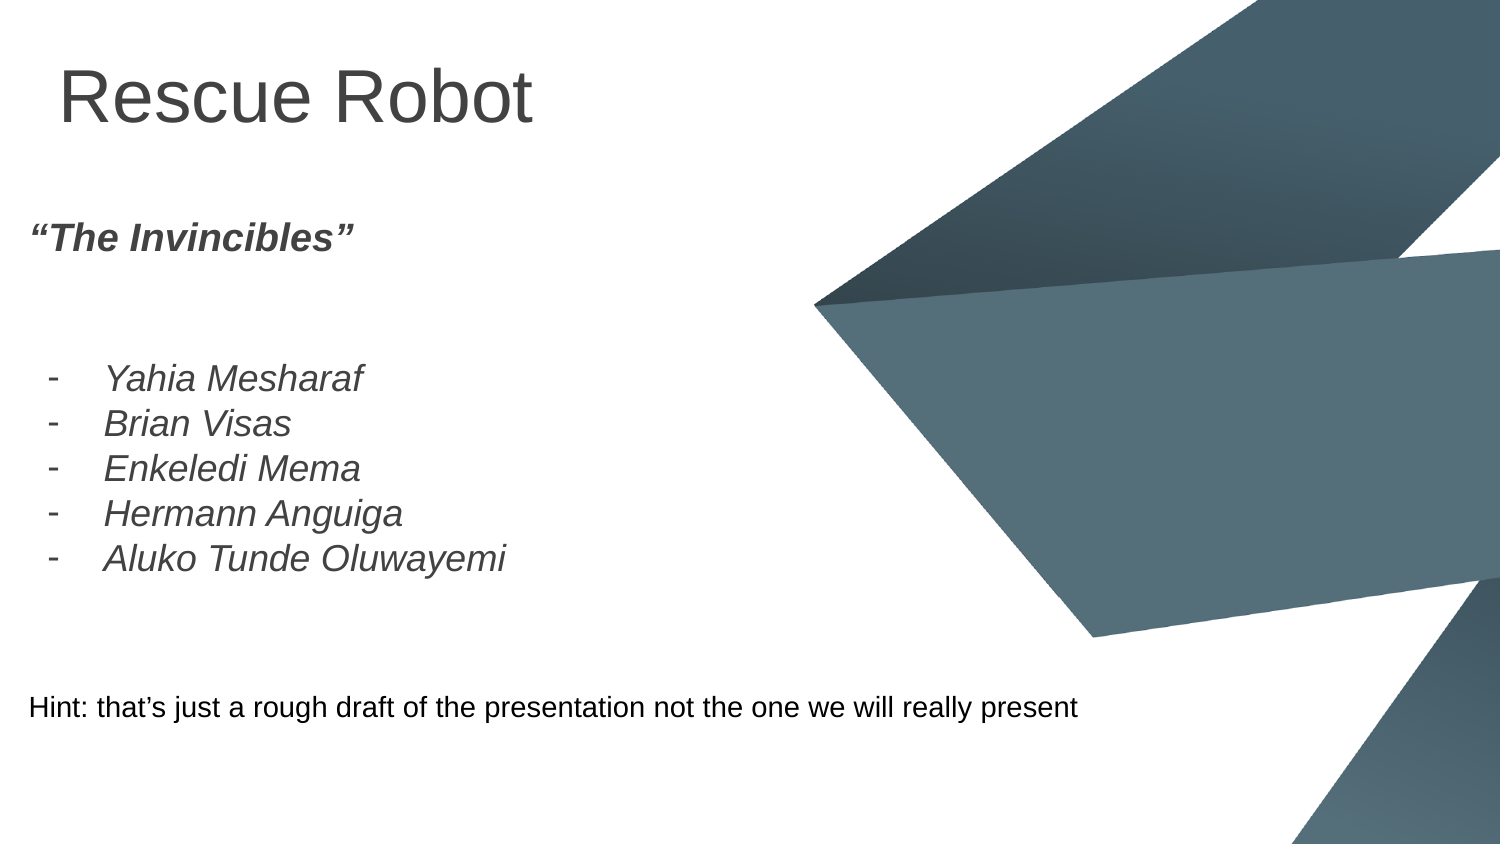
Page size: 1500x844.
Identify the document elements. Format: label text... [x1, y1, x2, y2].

subtitle “The Invincibles” Yahia Mesharaf Brian Visas Enkeledi Mema Hermann Anguiga Aluko Tunde Oluwayemi [13, 196, 681, 288]
title Rescue Robot [43, 14, 711, 153]
text_box Hint: that’s just a rough draft of the presentation not the one we will really present [13, 673, 1134, 804]
picture [0, 0, 1500, 844]
